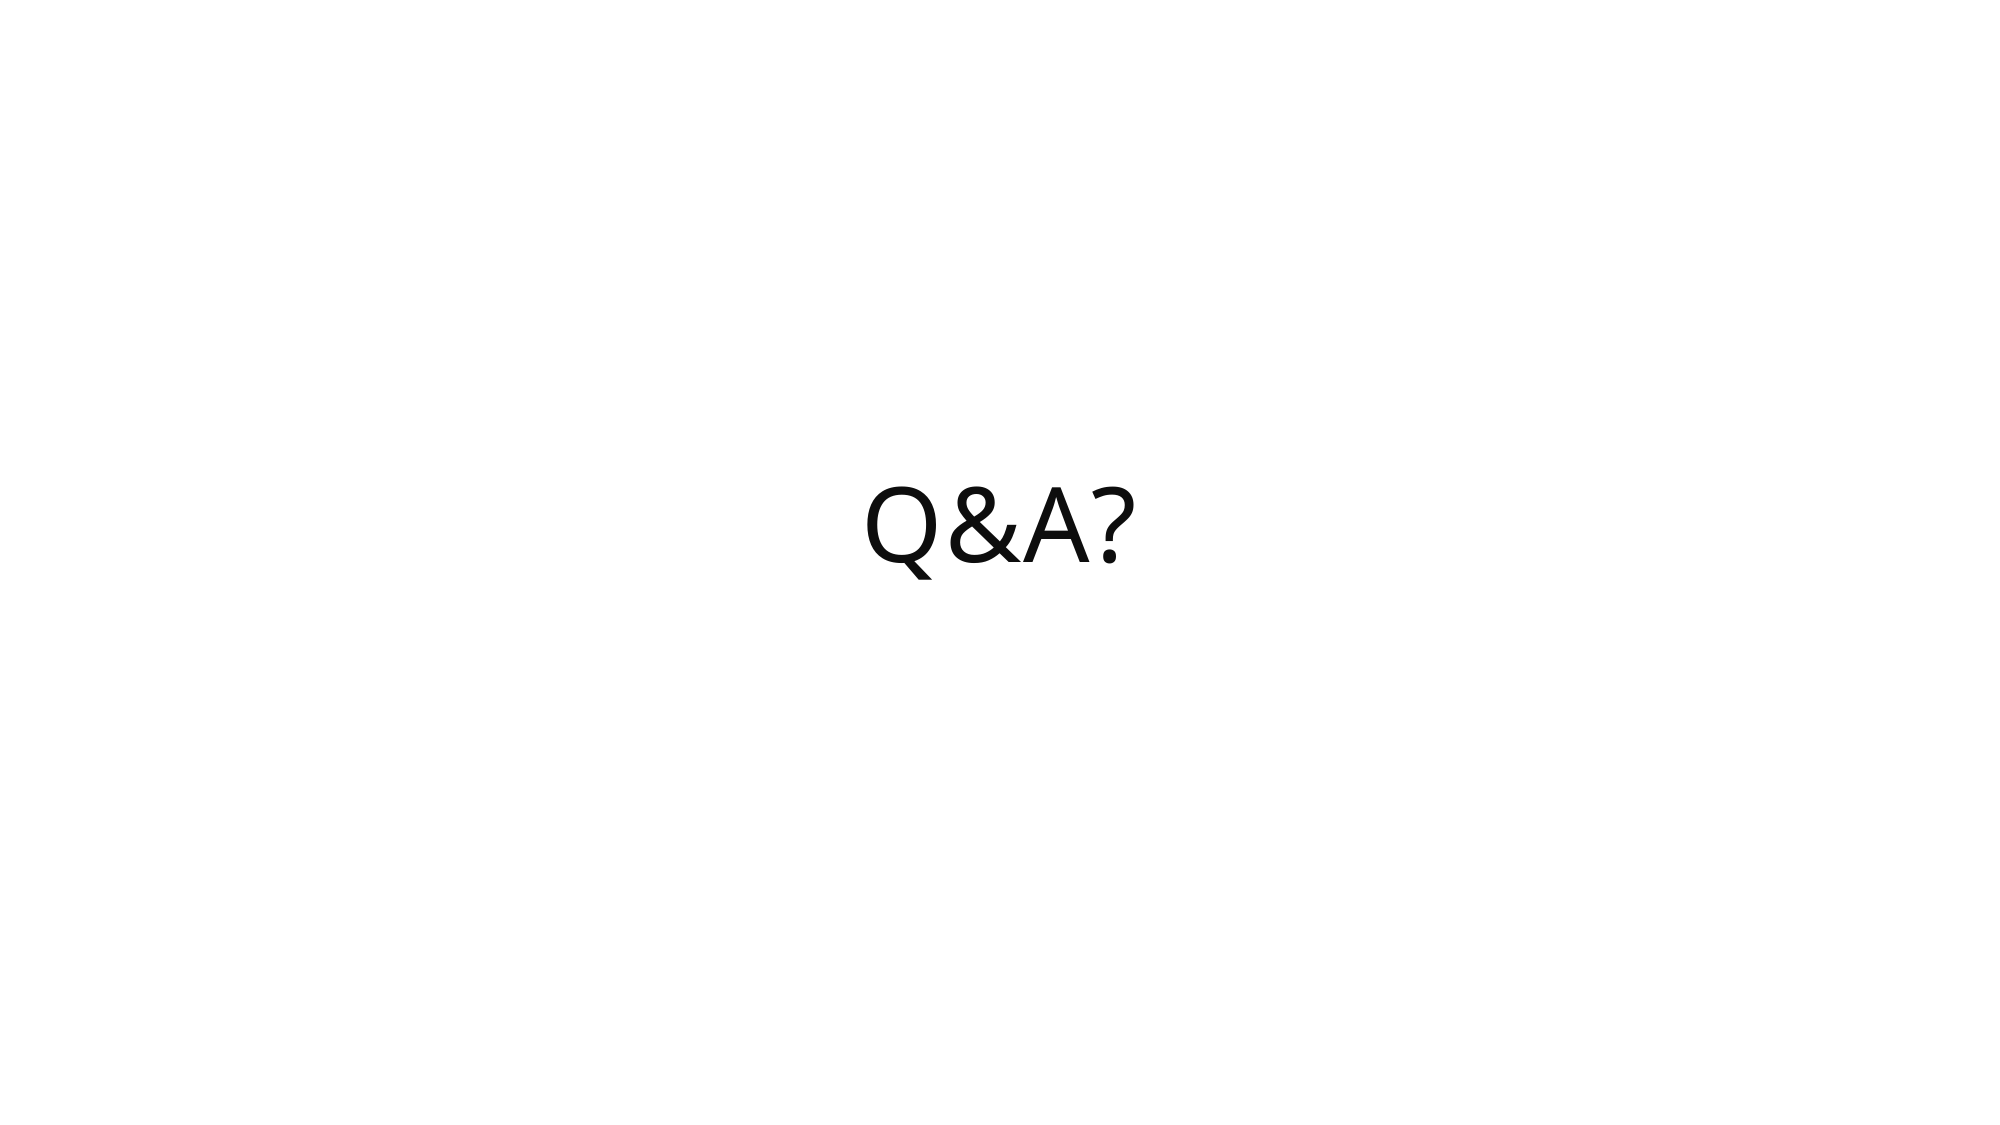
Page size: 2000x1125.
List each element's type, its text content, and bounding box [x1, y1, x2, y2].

text_box Q&A? [0, 474, 2000, 721]
